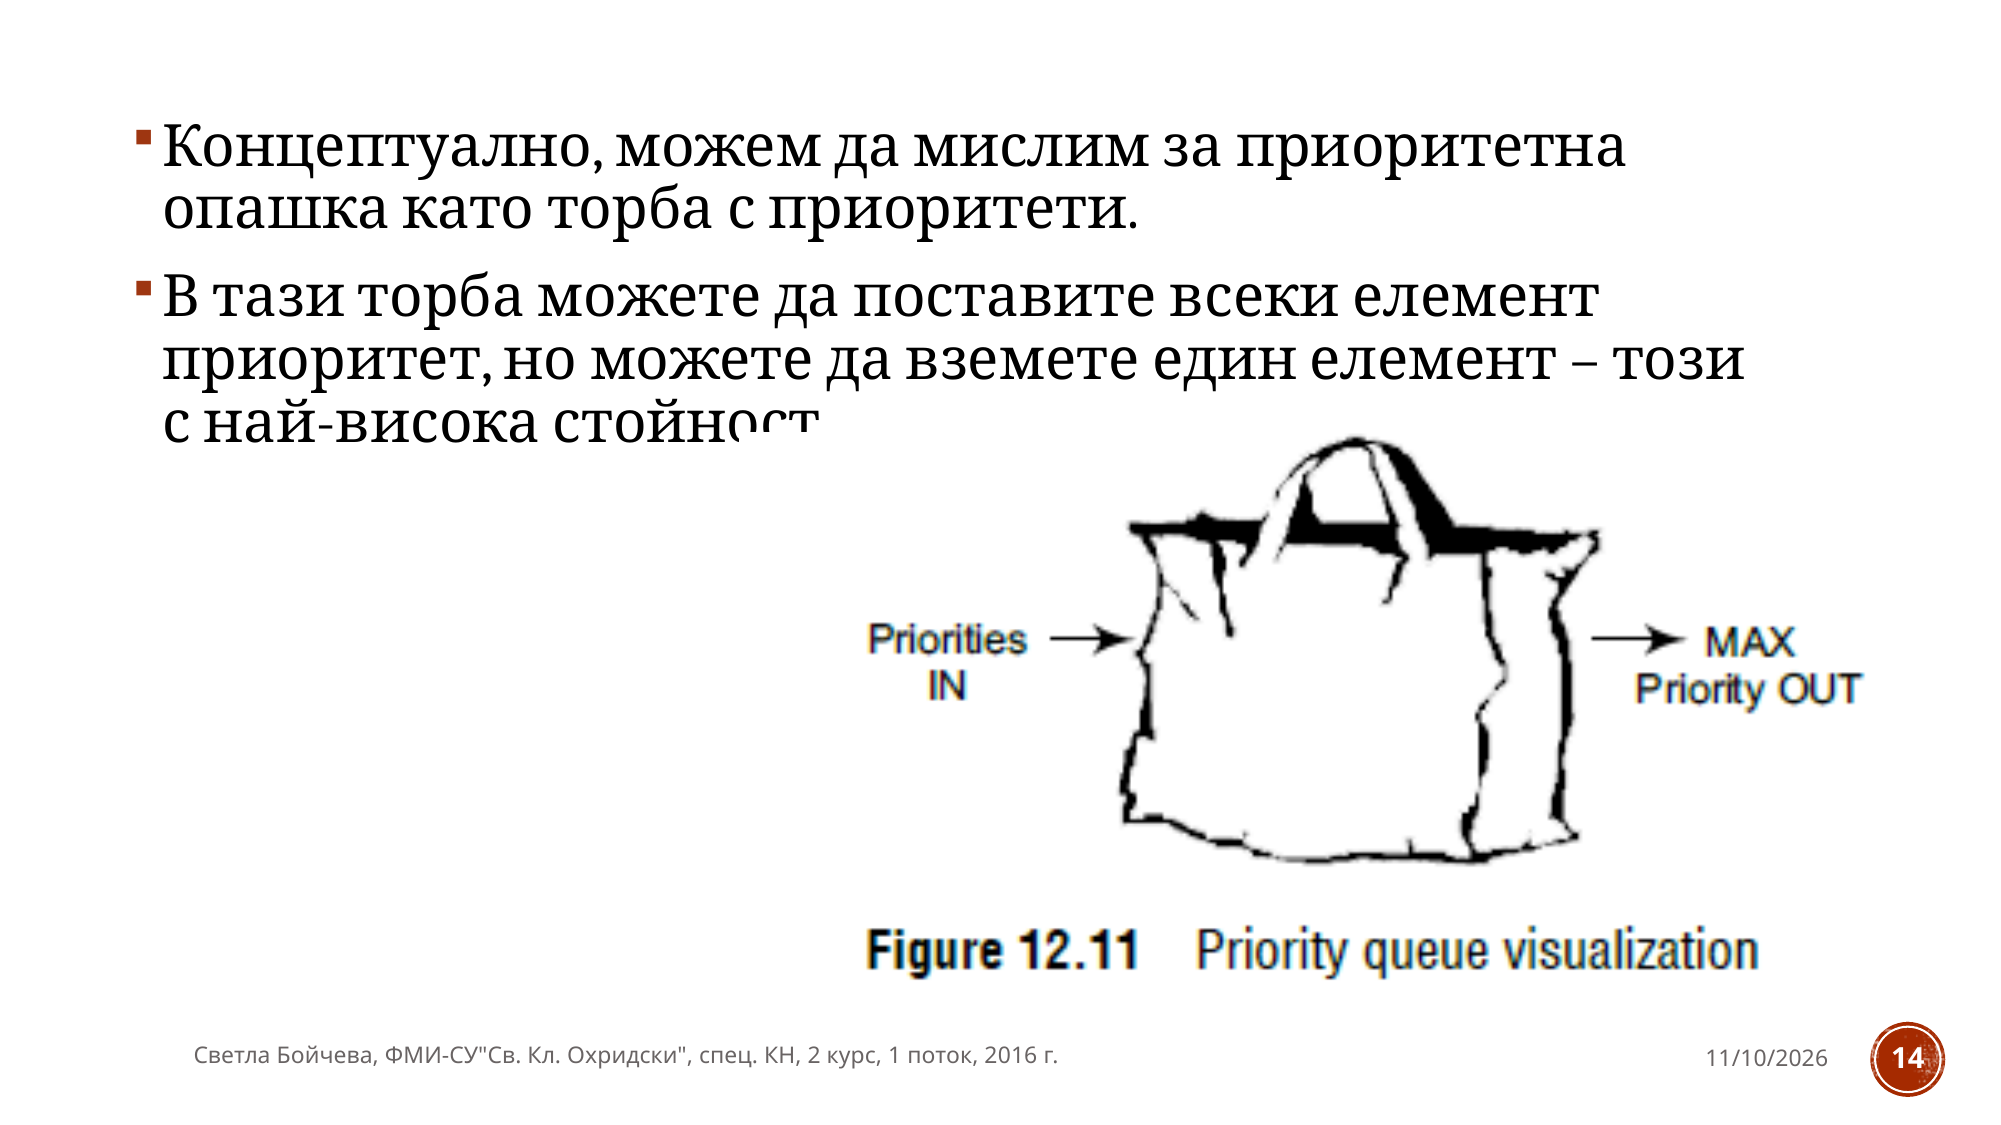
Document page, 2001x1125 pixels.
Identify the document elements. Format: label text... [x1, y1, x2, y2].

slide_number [1306, 1028, 1844, 1089]
picture [740, 432, 1915, 1010]
footer Светла Бойчева, ФМИ-СУ"Св. Кл. Охридски", спец. КН, 2 курс, 1 поток, 2016 г. [178, 1024, 1102, 1089]
list Концептуално, можем да мислим за приоритетна опашка като торба с приоритети. В тази торба можете да поставите всеки елемент приоритет, но можете да вземете един елемент – този с най-висока стойност [117, 108, 1768, 773]
slide_number 14 [1855, 1028, 1961, 1089]
